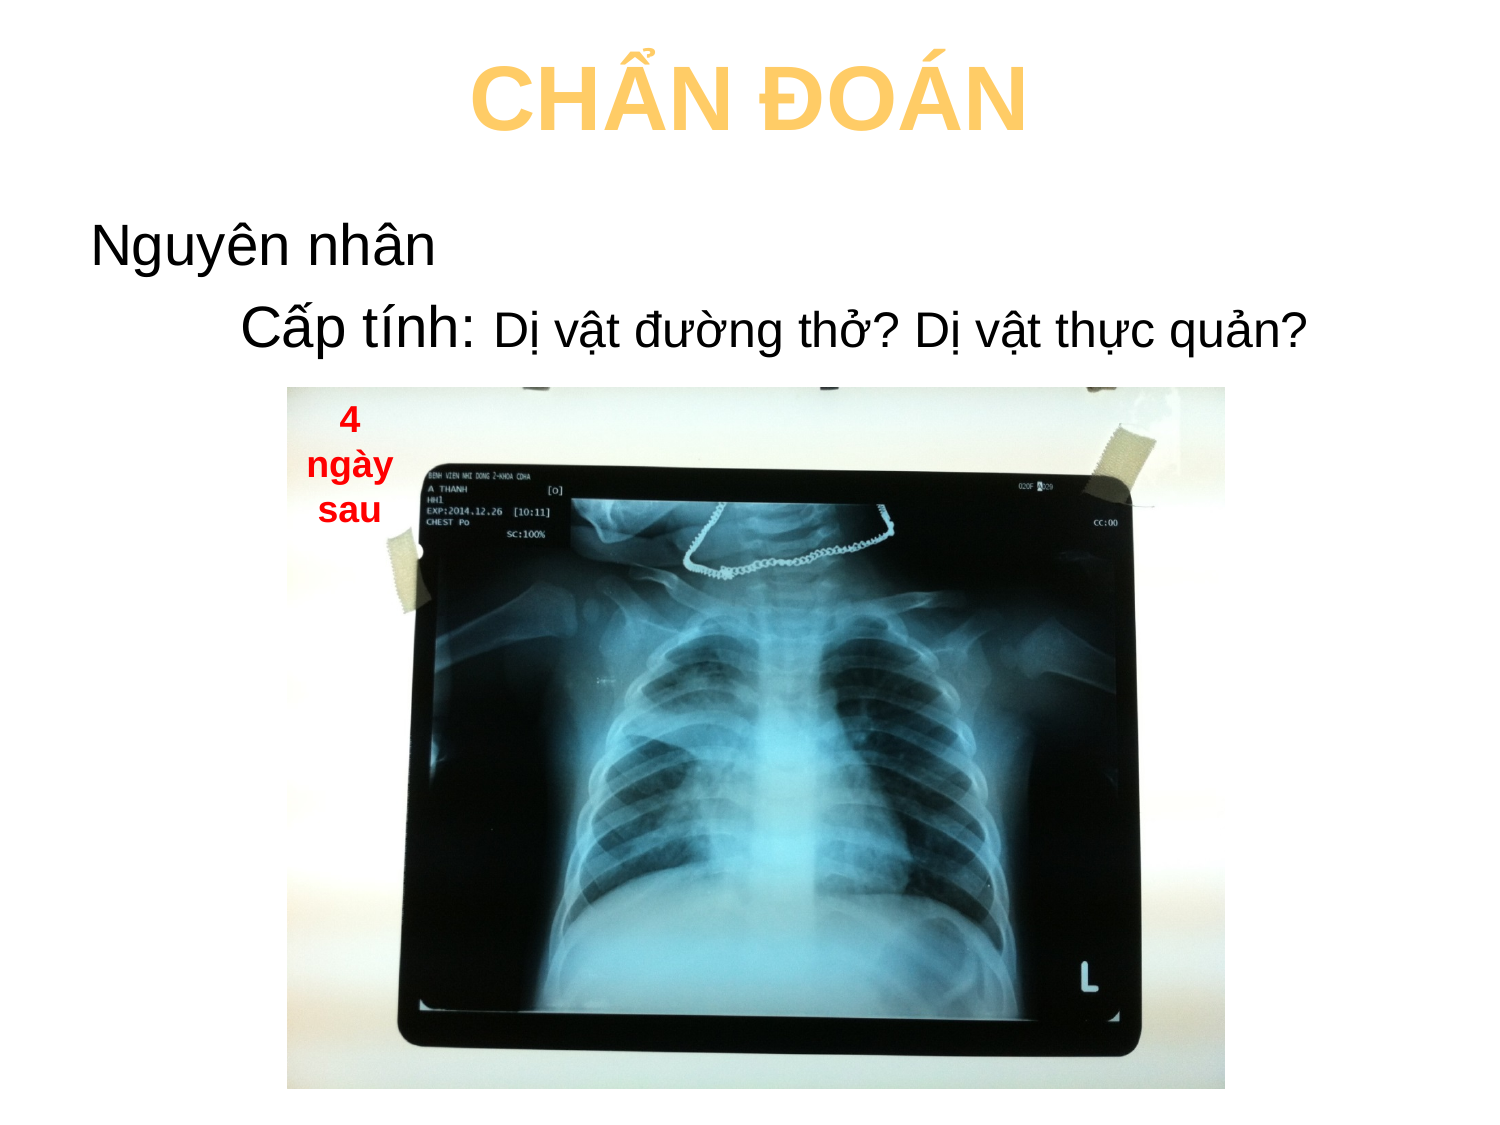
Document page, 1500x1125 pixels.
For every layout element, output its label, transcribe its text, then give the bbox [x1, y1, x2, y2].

list Nguyên nhân Cấp tính: Dị vật đường thở? Dị vật thực quản? [75, 200, 1425, 388]
title CHẨN ĐOÁN [75, 0, 1425, 188]
picture [287, 387, 1226, 1090]
